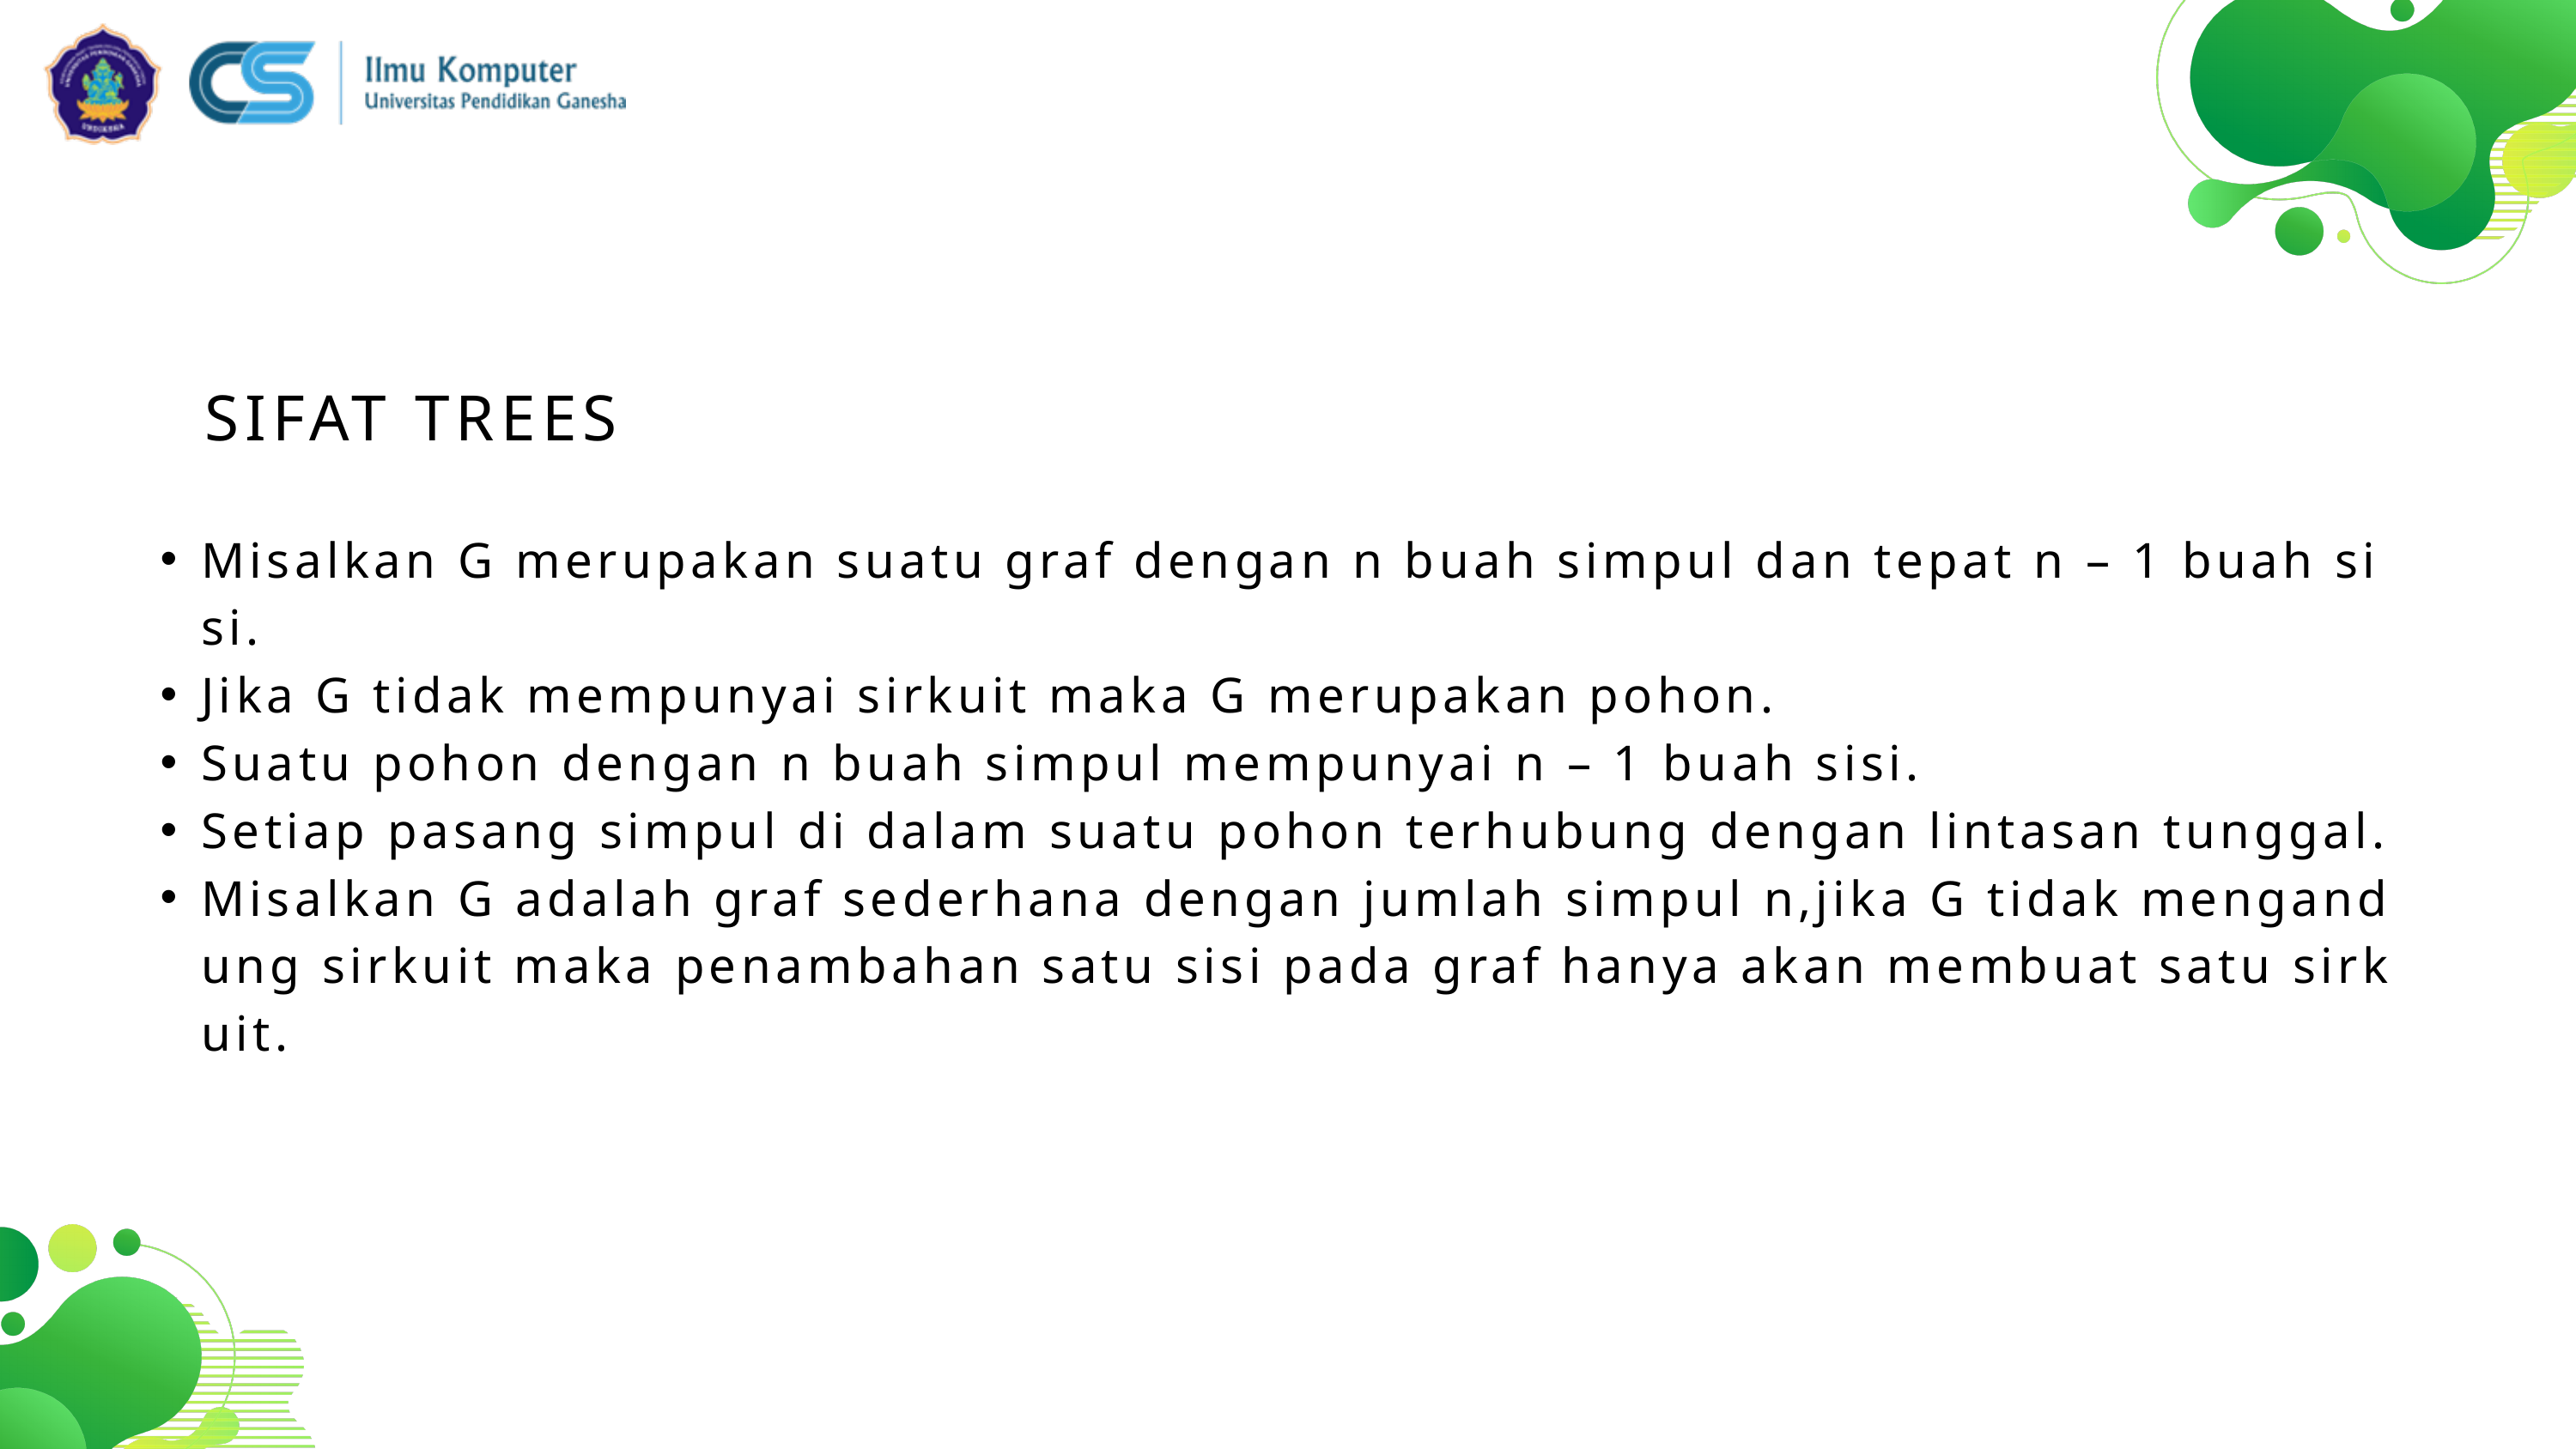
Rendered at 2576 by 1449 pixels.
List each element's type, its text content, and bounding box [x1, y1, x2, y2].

text_box SIFAT TREES [118, 365, 703, 453]
picture [41, 23, 627, 145]
text_box Misalkan G merupakan suatu graf dengan n buah simpul dan tepat n – 1 buah sisi. Jika G tidak mempunyai sirkuit maka G merupakan pohon. Suatu pohon dengan n buah simpul mempunyai n – 1 buah sisi. Setiap pasang simpul di dalam suatu pohon terhubung dengan lintasan tunggal. Misalkan G adalah graf sederhana dengan jumlah simpul n,jika G tidak mengandung sirkuit maka penambahan satu sisi pada graf hanya akan membuat satu sirkuit. [118, 519, 2406, 1061]
picture [2155, 0, 2576, 284]
picture [0, 1199, 318, 1449]
